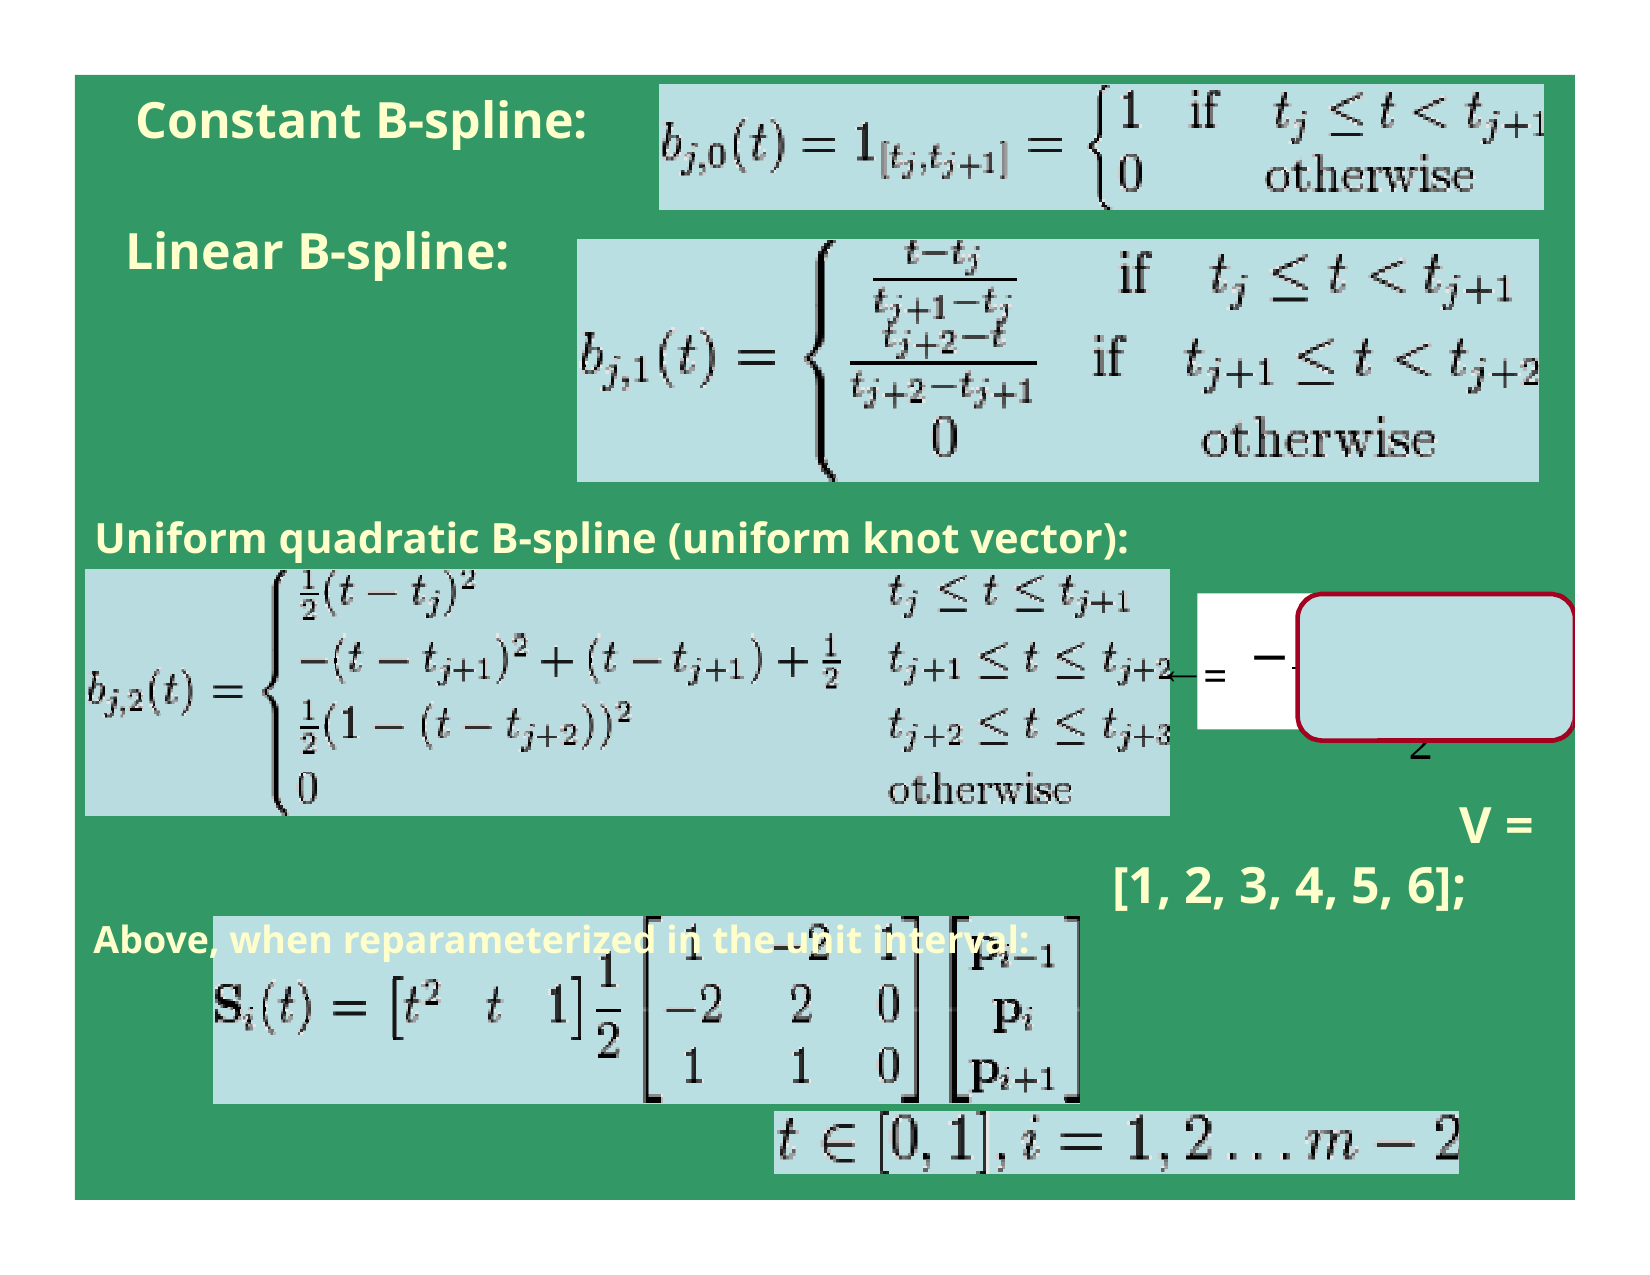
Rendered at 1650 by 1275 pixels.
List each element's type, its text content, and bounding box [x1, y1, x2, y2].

text_box Linear B-spline: [123, 217, 133, 280]
picture [577, 239, 1539, 482]
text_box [1295, 591, 1576, 744]
picture [658, 84, 1544, 210]
picture [773, 1111, 1459, 1175]
title Constant B-spline: [133, 86, 656, 302]
picture [84, 569, 1171, 816]
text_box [1197, 593, 1291, 730]
text_box Uniform quadratic B-spline (uniform knot vector): ←= − 2t 2 + 6t − 3 2 V = [1, 2, 3, 4, 5, 6]; Above, when reparameterized in the unit interval: [85, 509, 1581, 961]
picture [213, 916, 1080, 1105]
